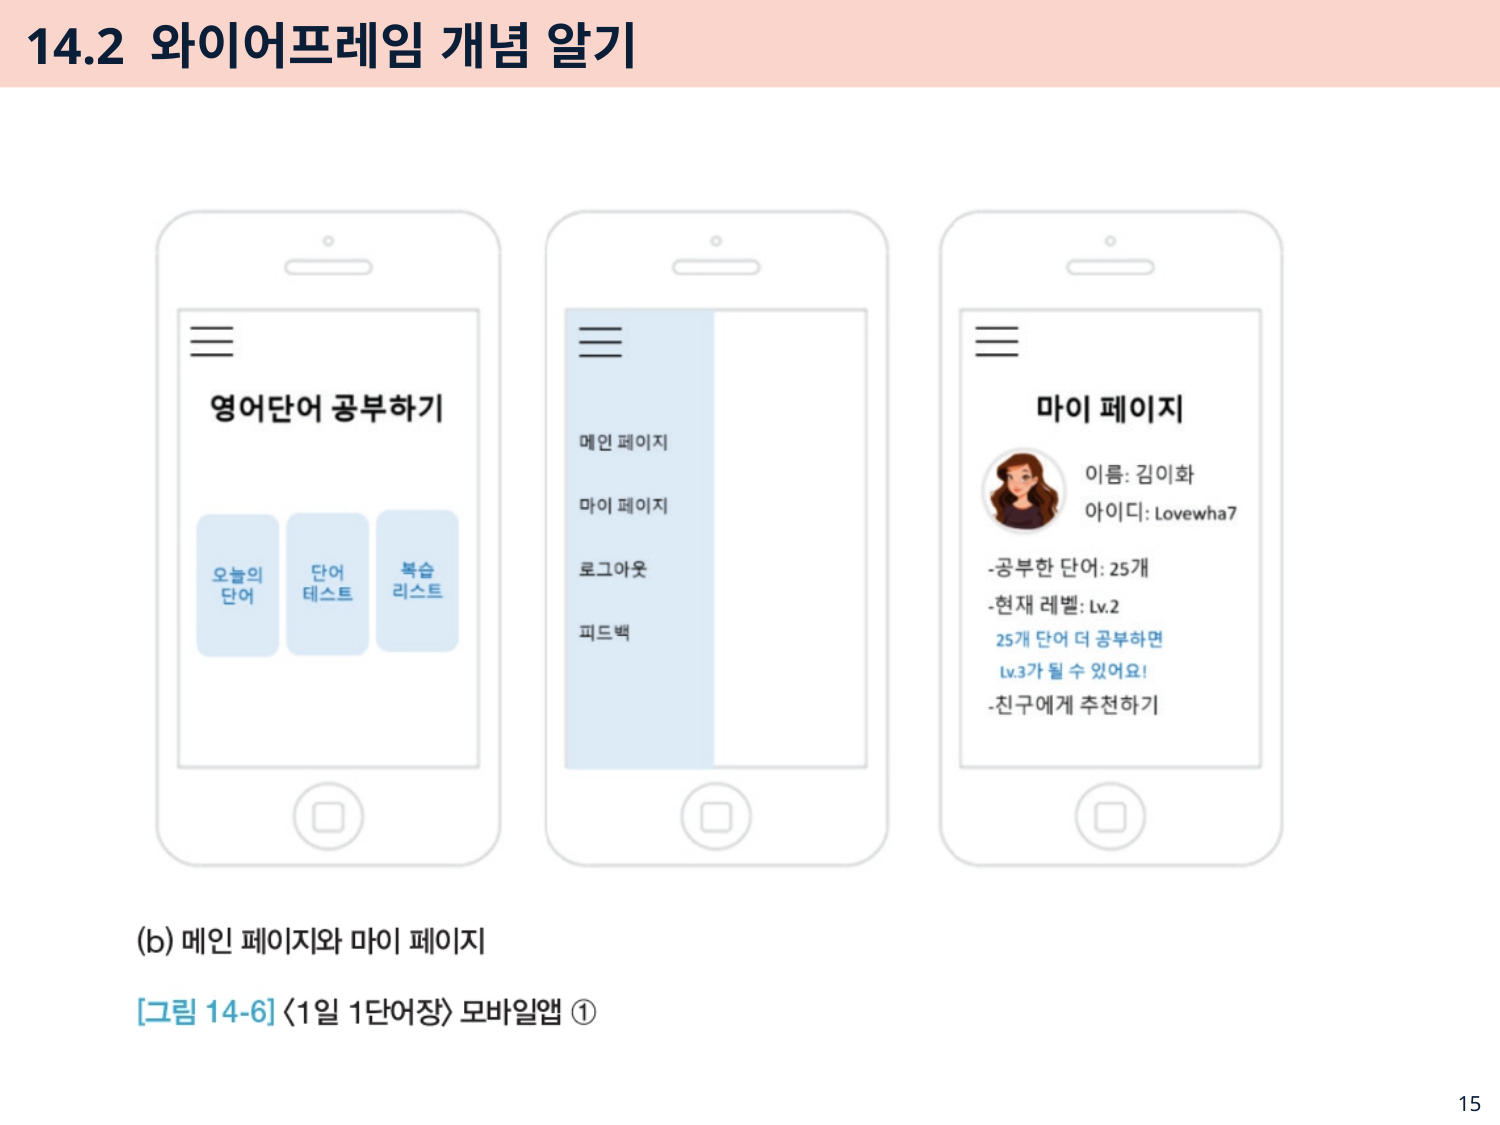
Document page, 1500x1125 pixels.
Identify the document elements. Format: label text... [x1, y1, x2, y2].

picture [132, 205, 1288, 1034]
title 14.2 와이어프레임 개념 알기 [10, 5, 1288, 84]
